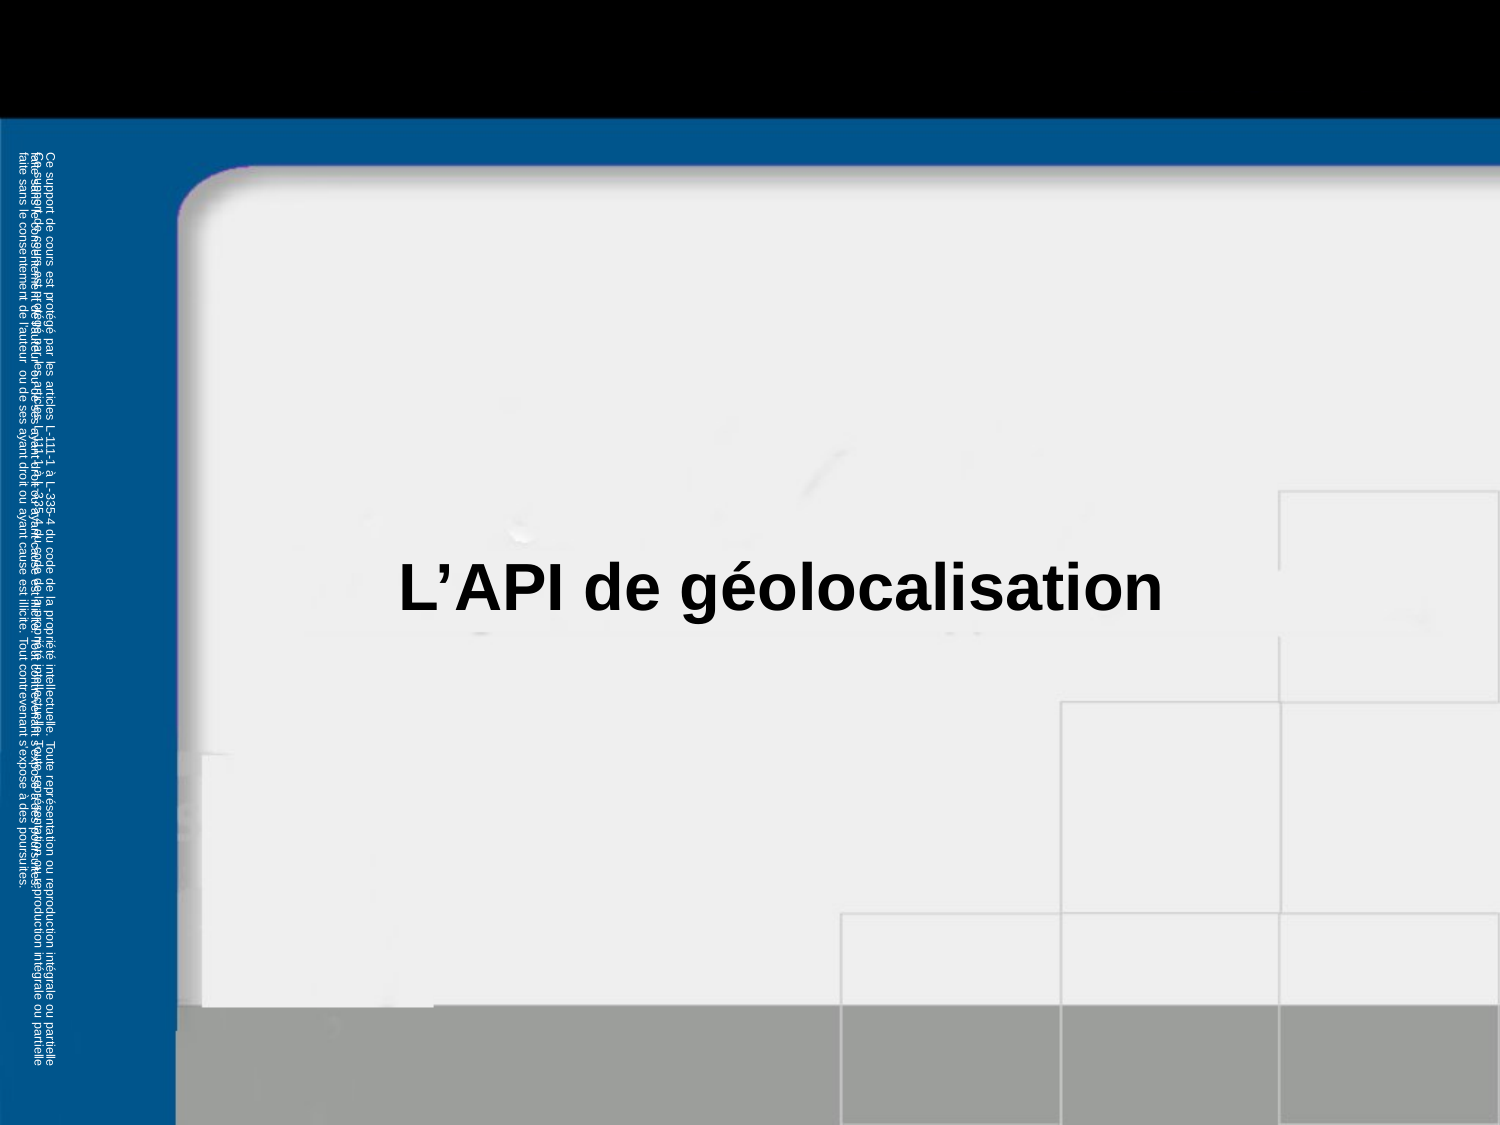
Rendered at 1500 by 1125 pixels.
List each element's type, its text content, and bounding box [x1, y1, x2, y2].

picture [0, 0, 1500, 1125]
title L’API de géolocalisation [383, 526, 1330, 632]
